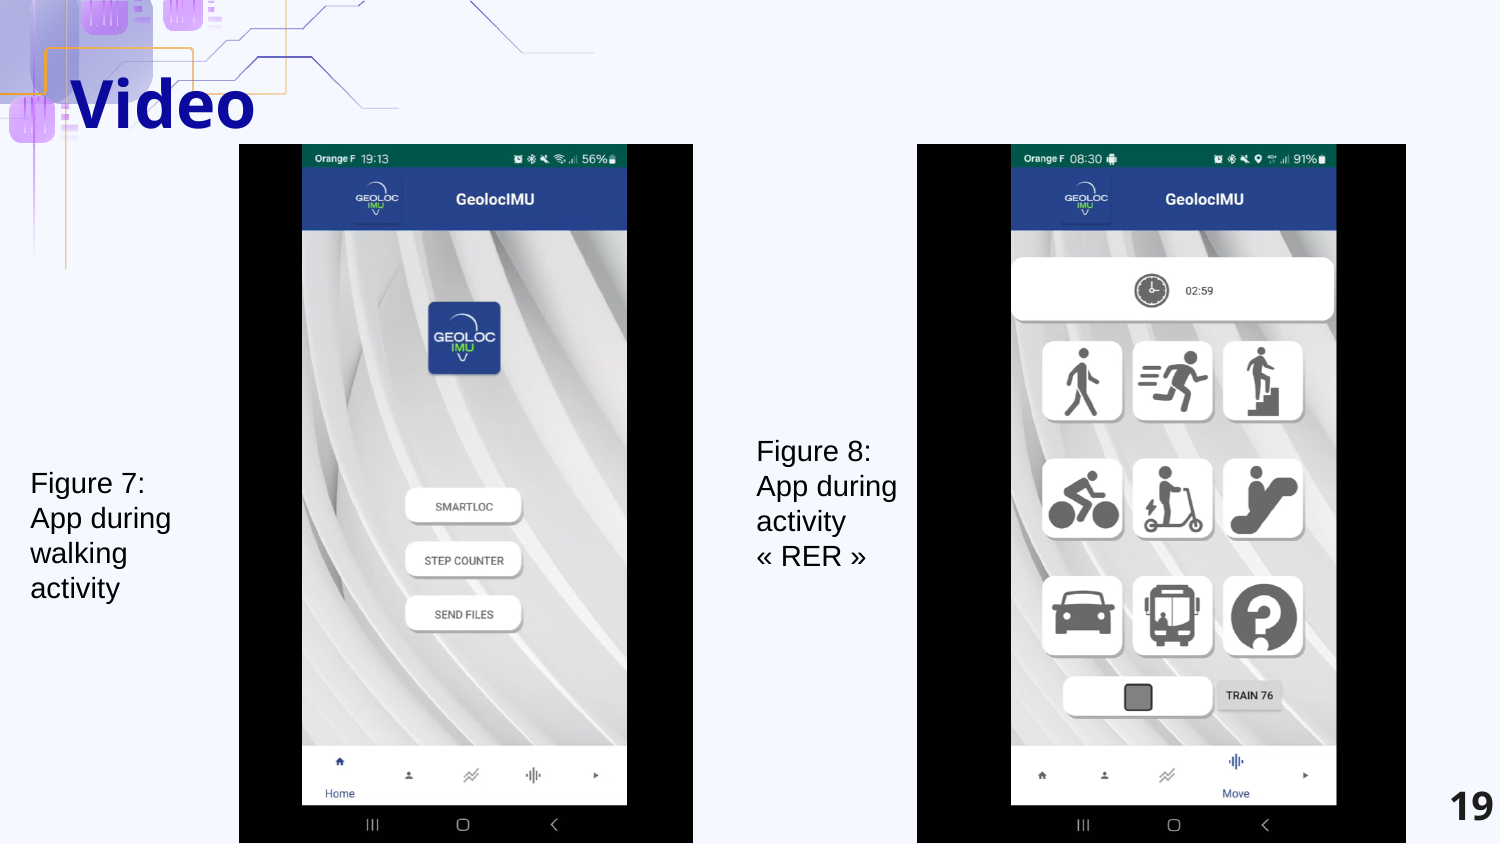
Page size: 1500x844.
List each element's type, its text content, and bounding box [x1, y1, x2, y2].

title Video [55, 32, 1445, 171]
text_box Figure 8: App during activity « RER » [741, 424, 910, 580]
text_box Figure 7: App during walking activity [15, 456, 232, 612]
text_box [237, 143, 694, 844]
text_box 19 [1433, 777, 1500, 844]
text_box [915, 143, 1407, 844]
